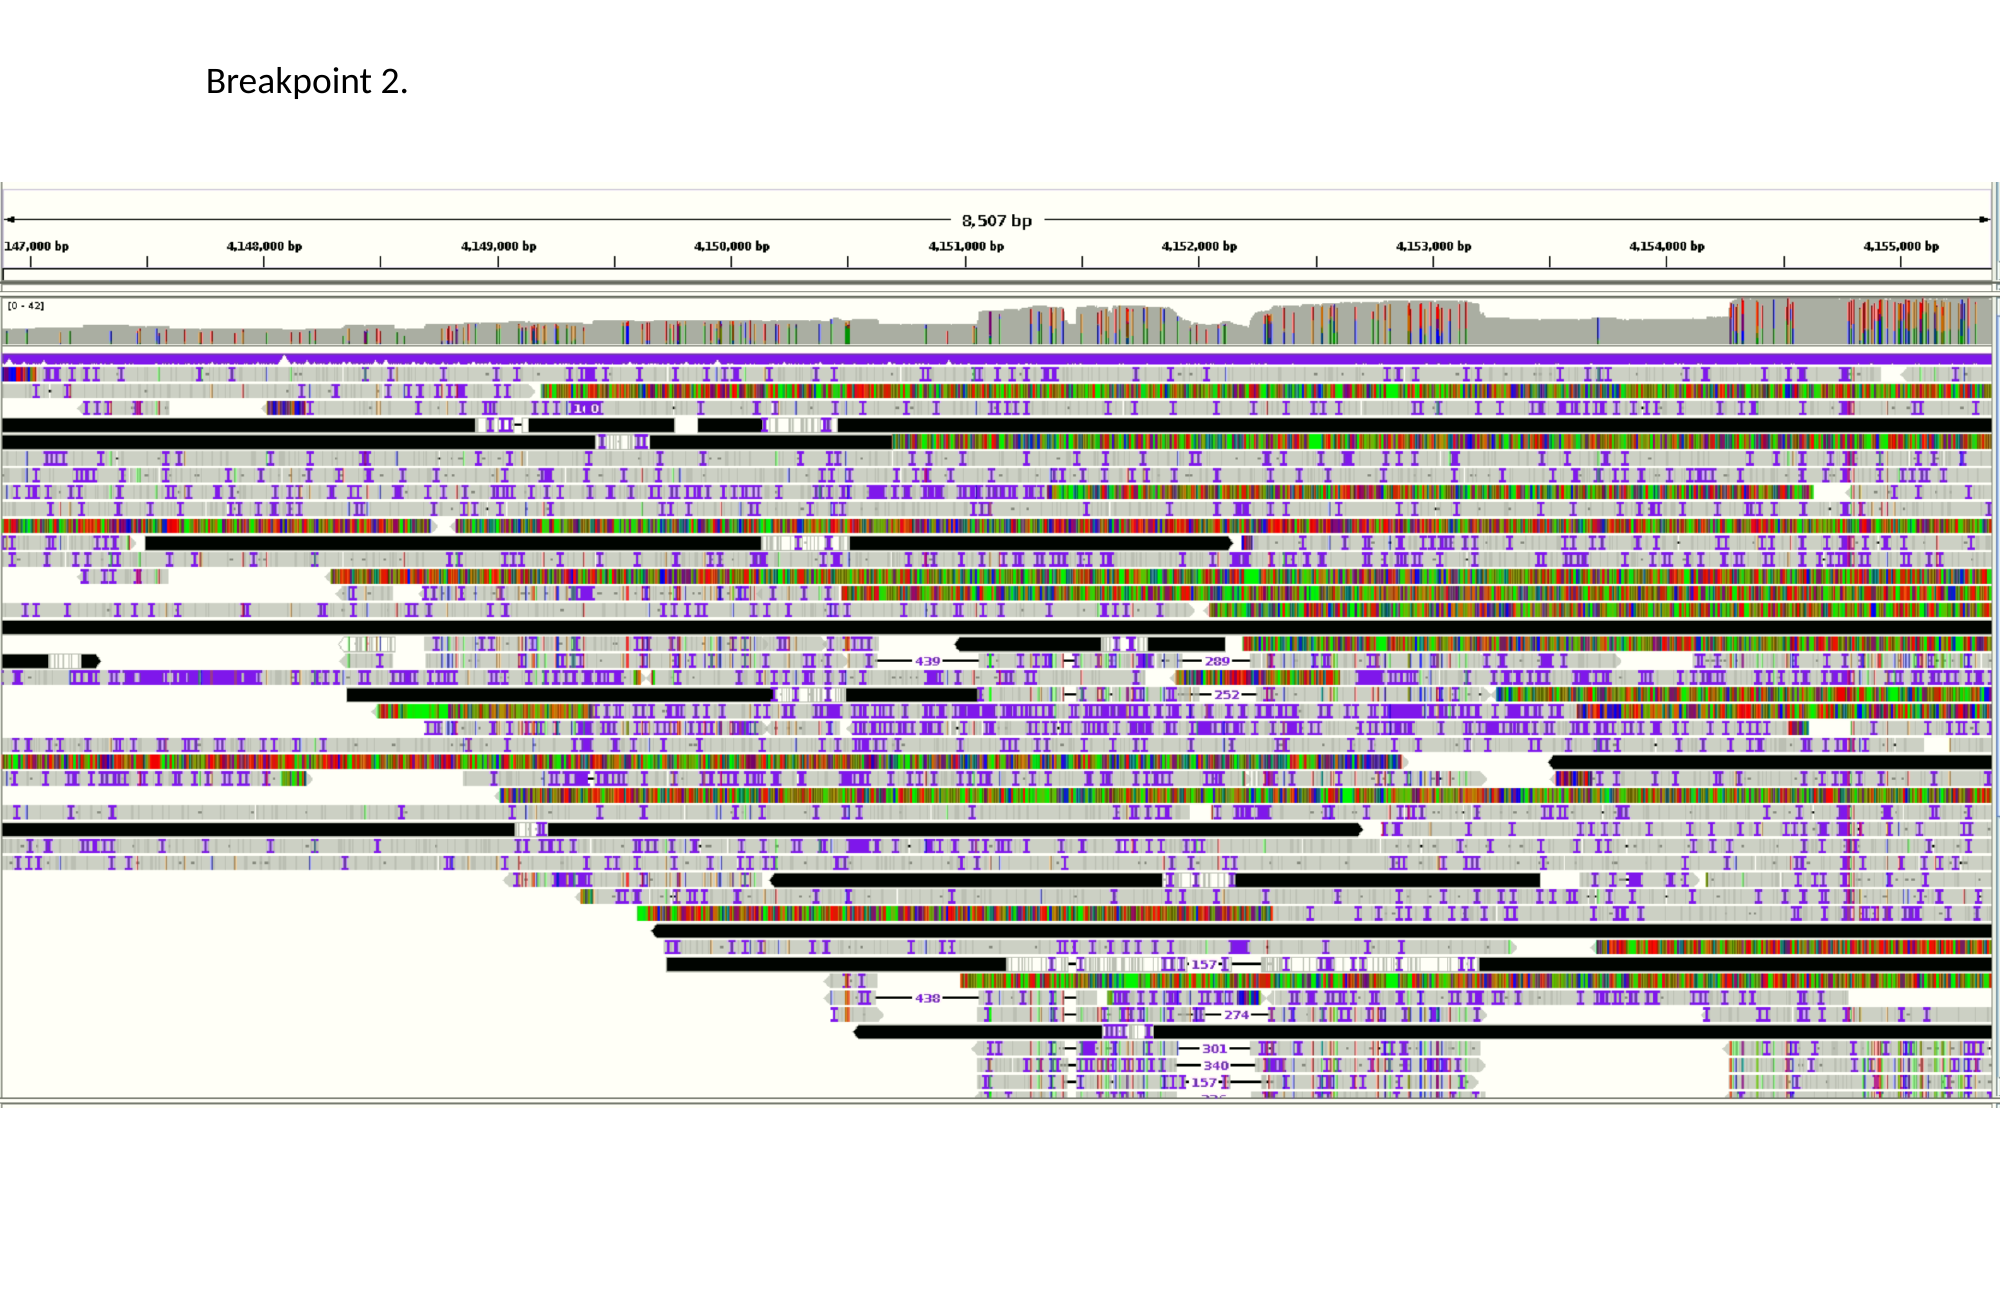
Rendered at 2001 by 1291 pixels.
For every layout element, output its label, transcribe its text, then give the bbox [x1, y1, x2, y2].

picture [0, 182, 2000, 1108]
text_box Breakpoint 2. [191, 49, 425, 109]
